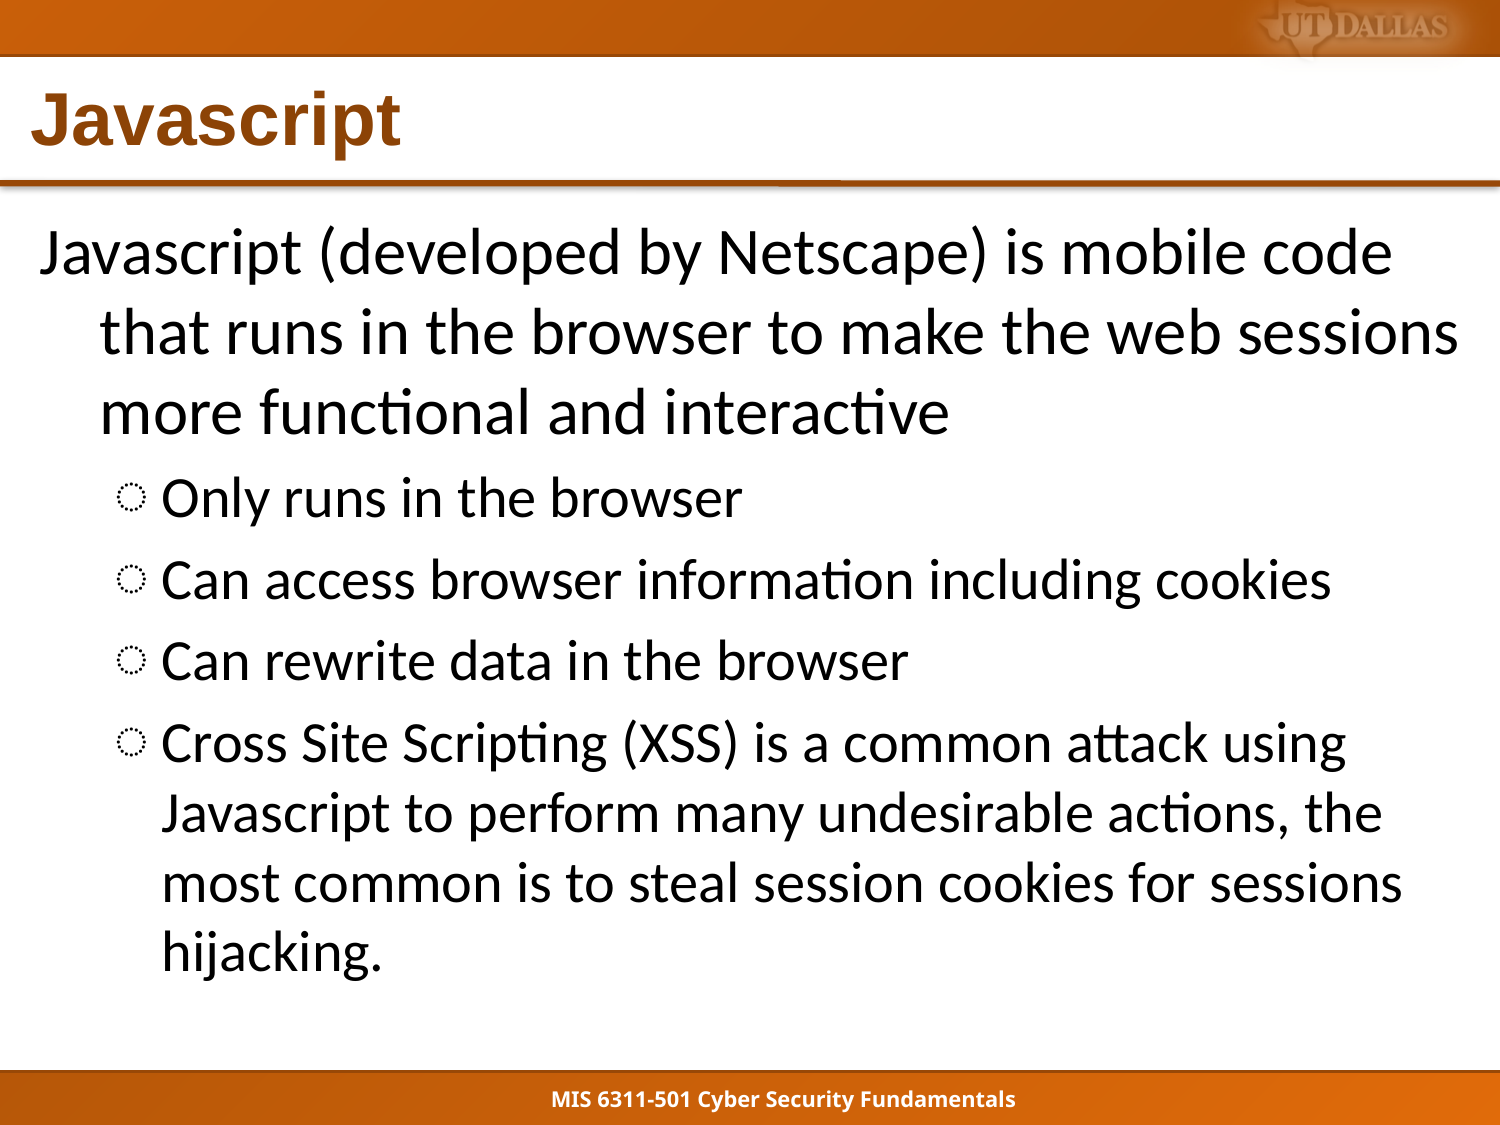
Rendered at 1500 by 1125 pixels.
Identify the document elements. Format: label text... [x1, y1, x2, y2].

picture [1218, 0, 1500, 64]
list Javascript (developed by Netscape) is mobile code that runs in the browser to make the web sessions more functional and interactive Only runs in the browser Can access browser information including cookies Can rewrite data in the browser Cross Site Scripting (XSS) is a common attack using Javascript to perform many undesirable actions, the most common is to steal session cookies for sessions hijacking. [24, 199, 1500, 1077]
title Javascript [0, 64, 1500, 178]
